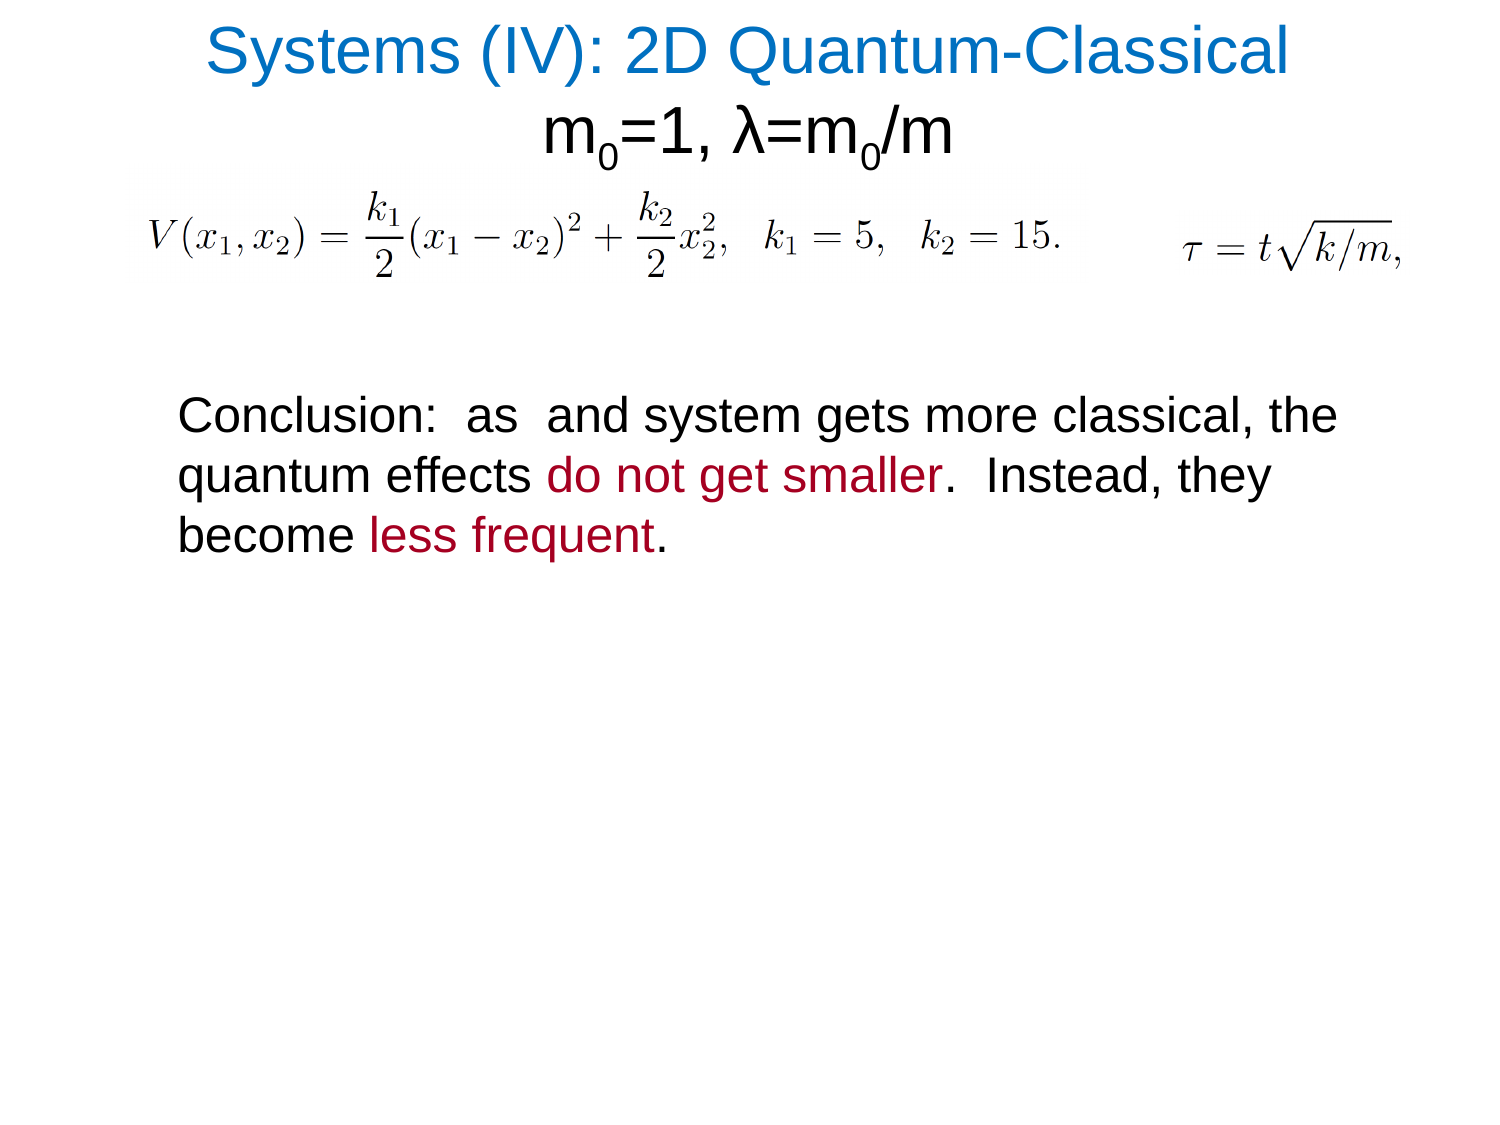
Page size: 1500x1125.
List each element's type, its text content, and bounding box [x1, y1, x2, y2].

picture [1174, 210, 1410, 275]
title Systems (IV): 2D Quantum-Classical m0=1, λ=m0/m [73, 23, 1424, 163]
picture [124, 163, 1089, 283]
